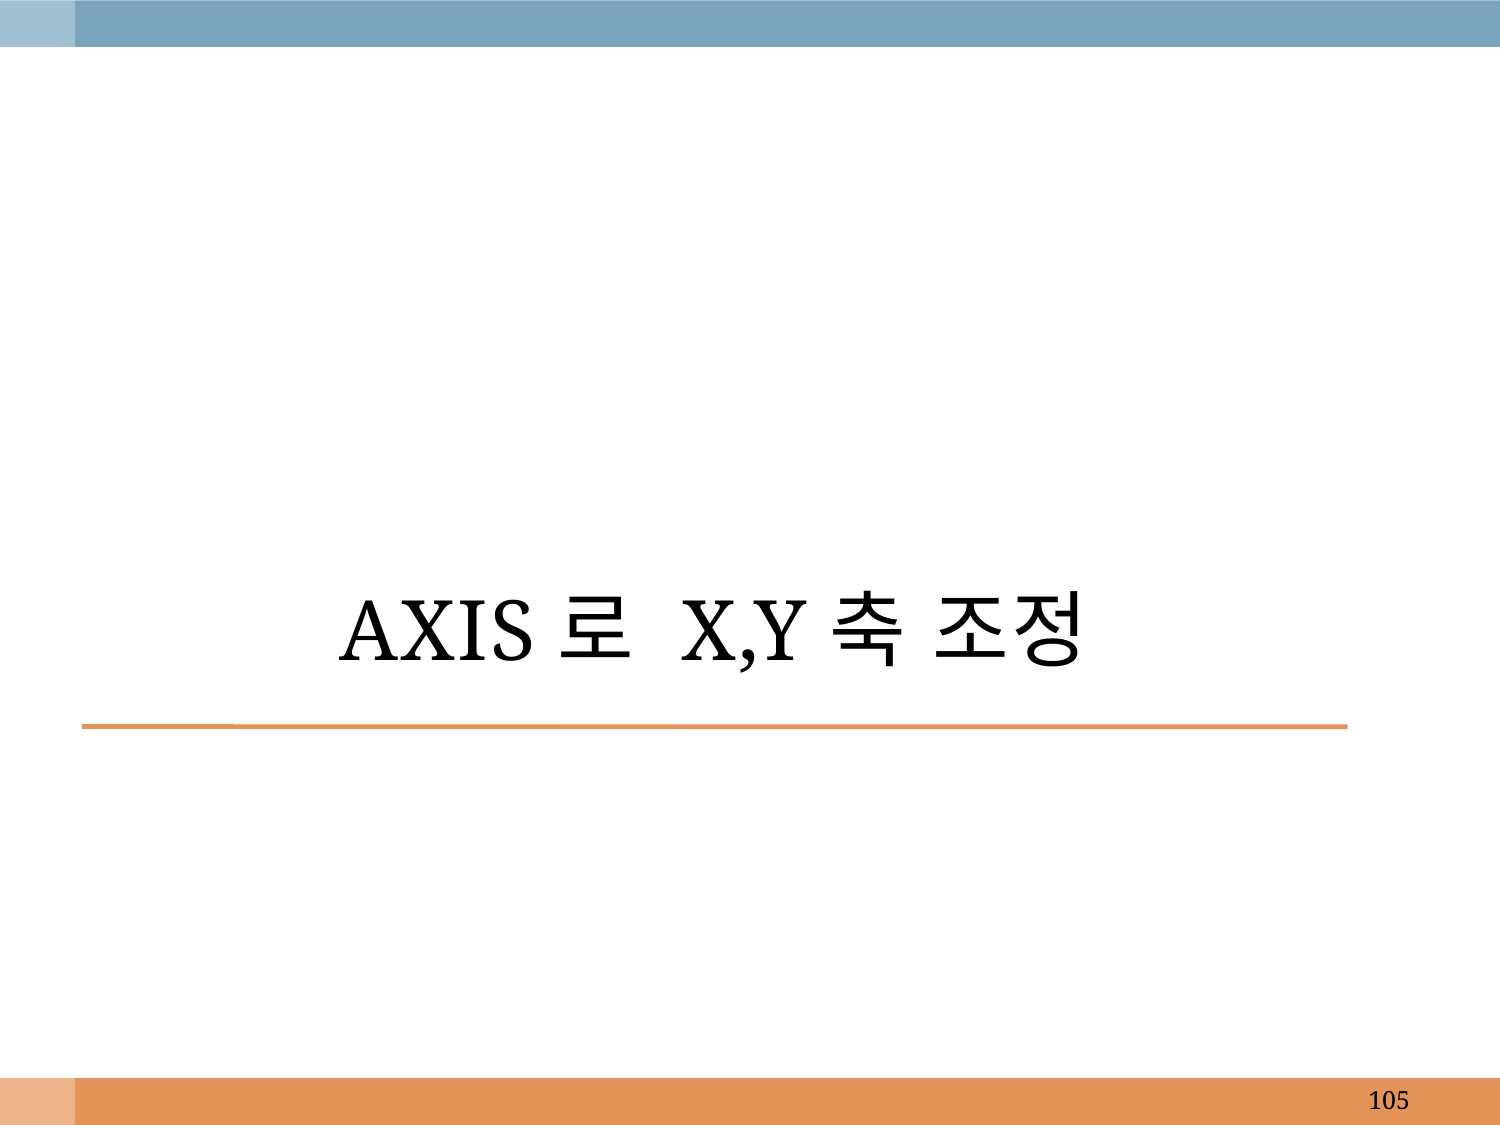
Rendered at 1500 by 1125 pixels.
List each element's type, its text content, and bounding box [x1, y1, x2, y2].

title axis로 x,y축 조정 [82, 503, 1348, 751]
slide_number 105 [1074, 1078, 1425, 1125]
